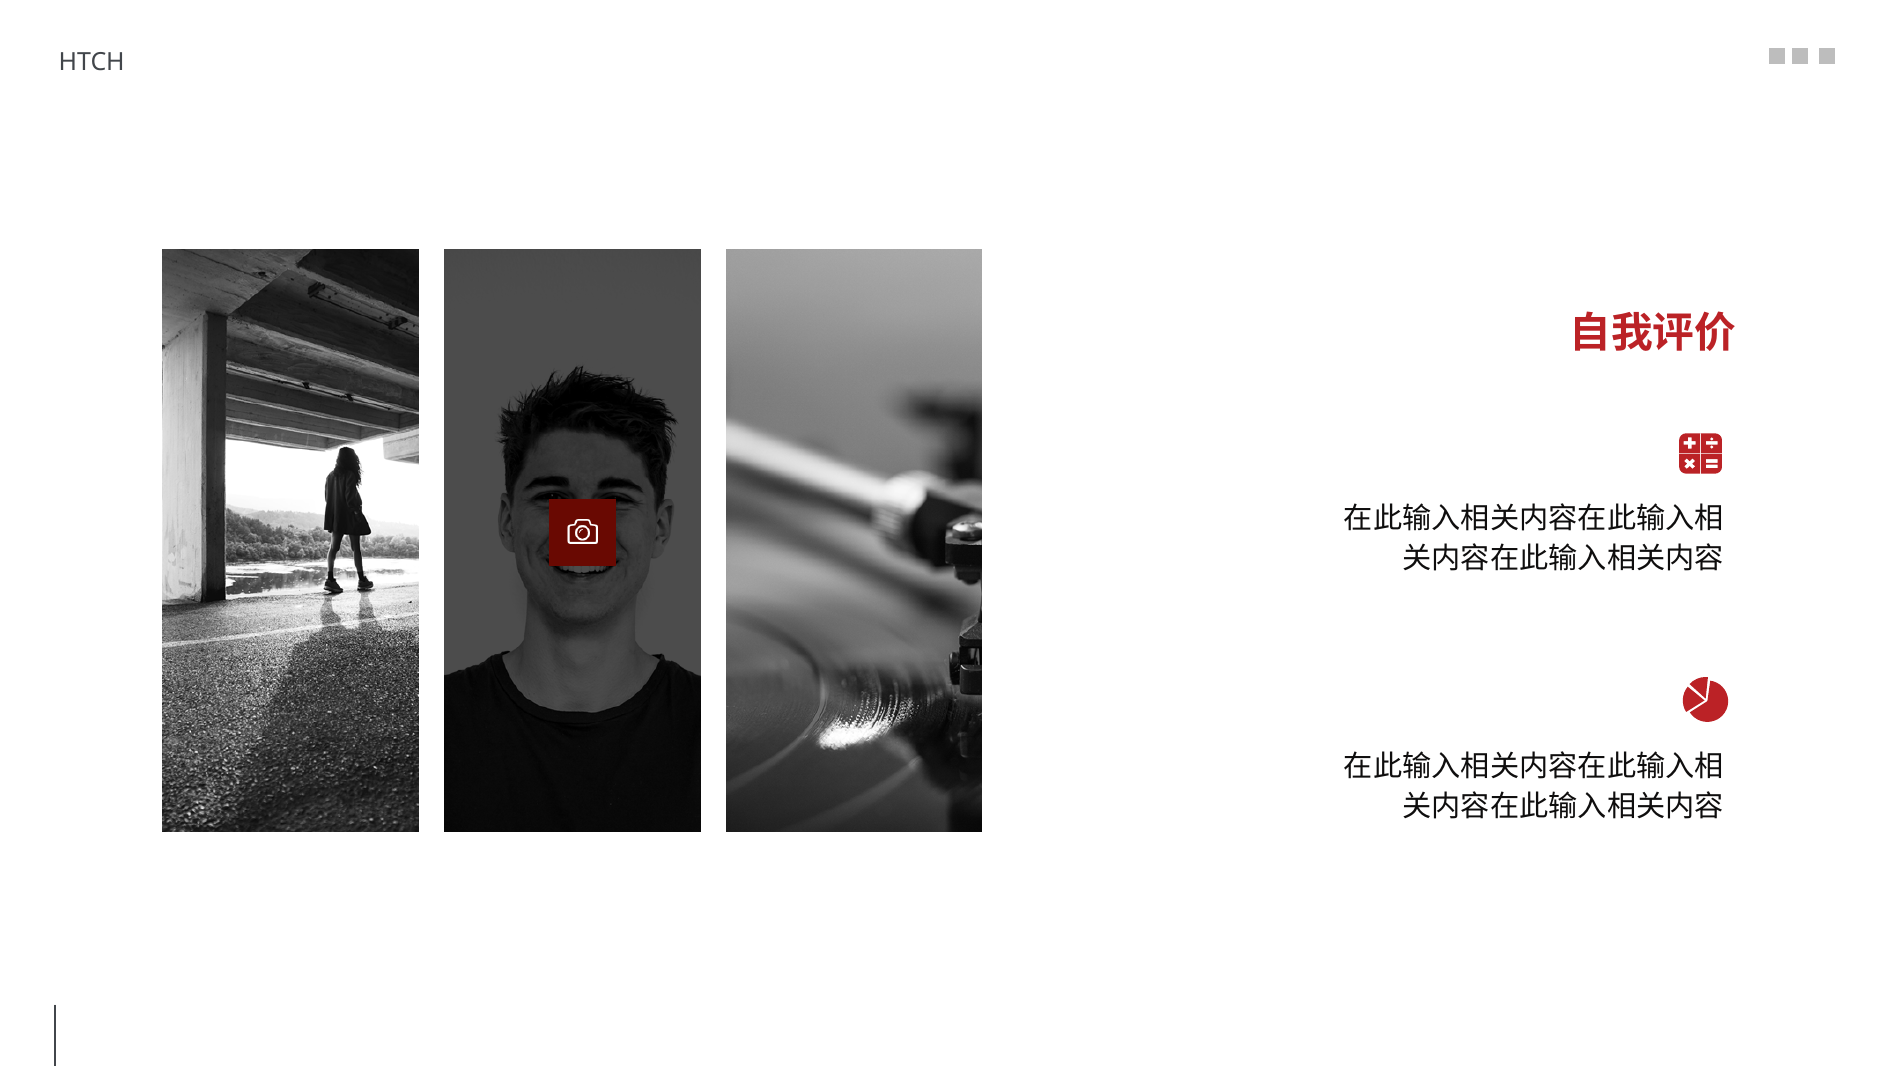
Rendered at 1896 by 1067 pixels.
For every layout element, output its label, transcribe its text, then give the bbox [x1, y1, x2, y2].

text_box [1818, 47, 1836, 65]
text_box [1791, 47, 1809, 65]
text_box [1682, 677, 1729, 722]
text_box 自我评价 [1533, 295, 1742, 358]
picture [162, 249, 982, 833]
text_box 在此输入相关内容在此输入相关内容在此输入相关内容 [1310, 491, 1730, 577]
text_box HTCH [53, 38, 154, 78]
text_box [1768, 47, 1786, 65]
text_box [1679, 433, 1722, 474]
text_box 在此输入相关内容在此输入相关内容在此输入相关内容 [1310, 739, 1730, 825]
